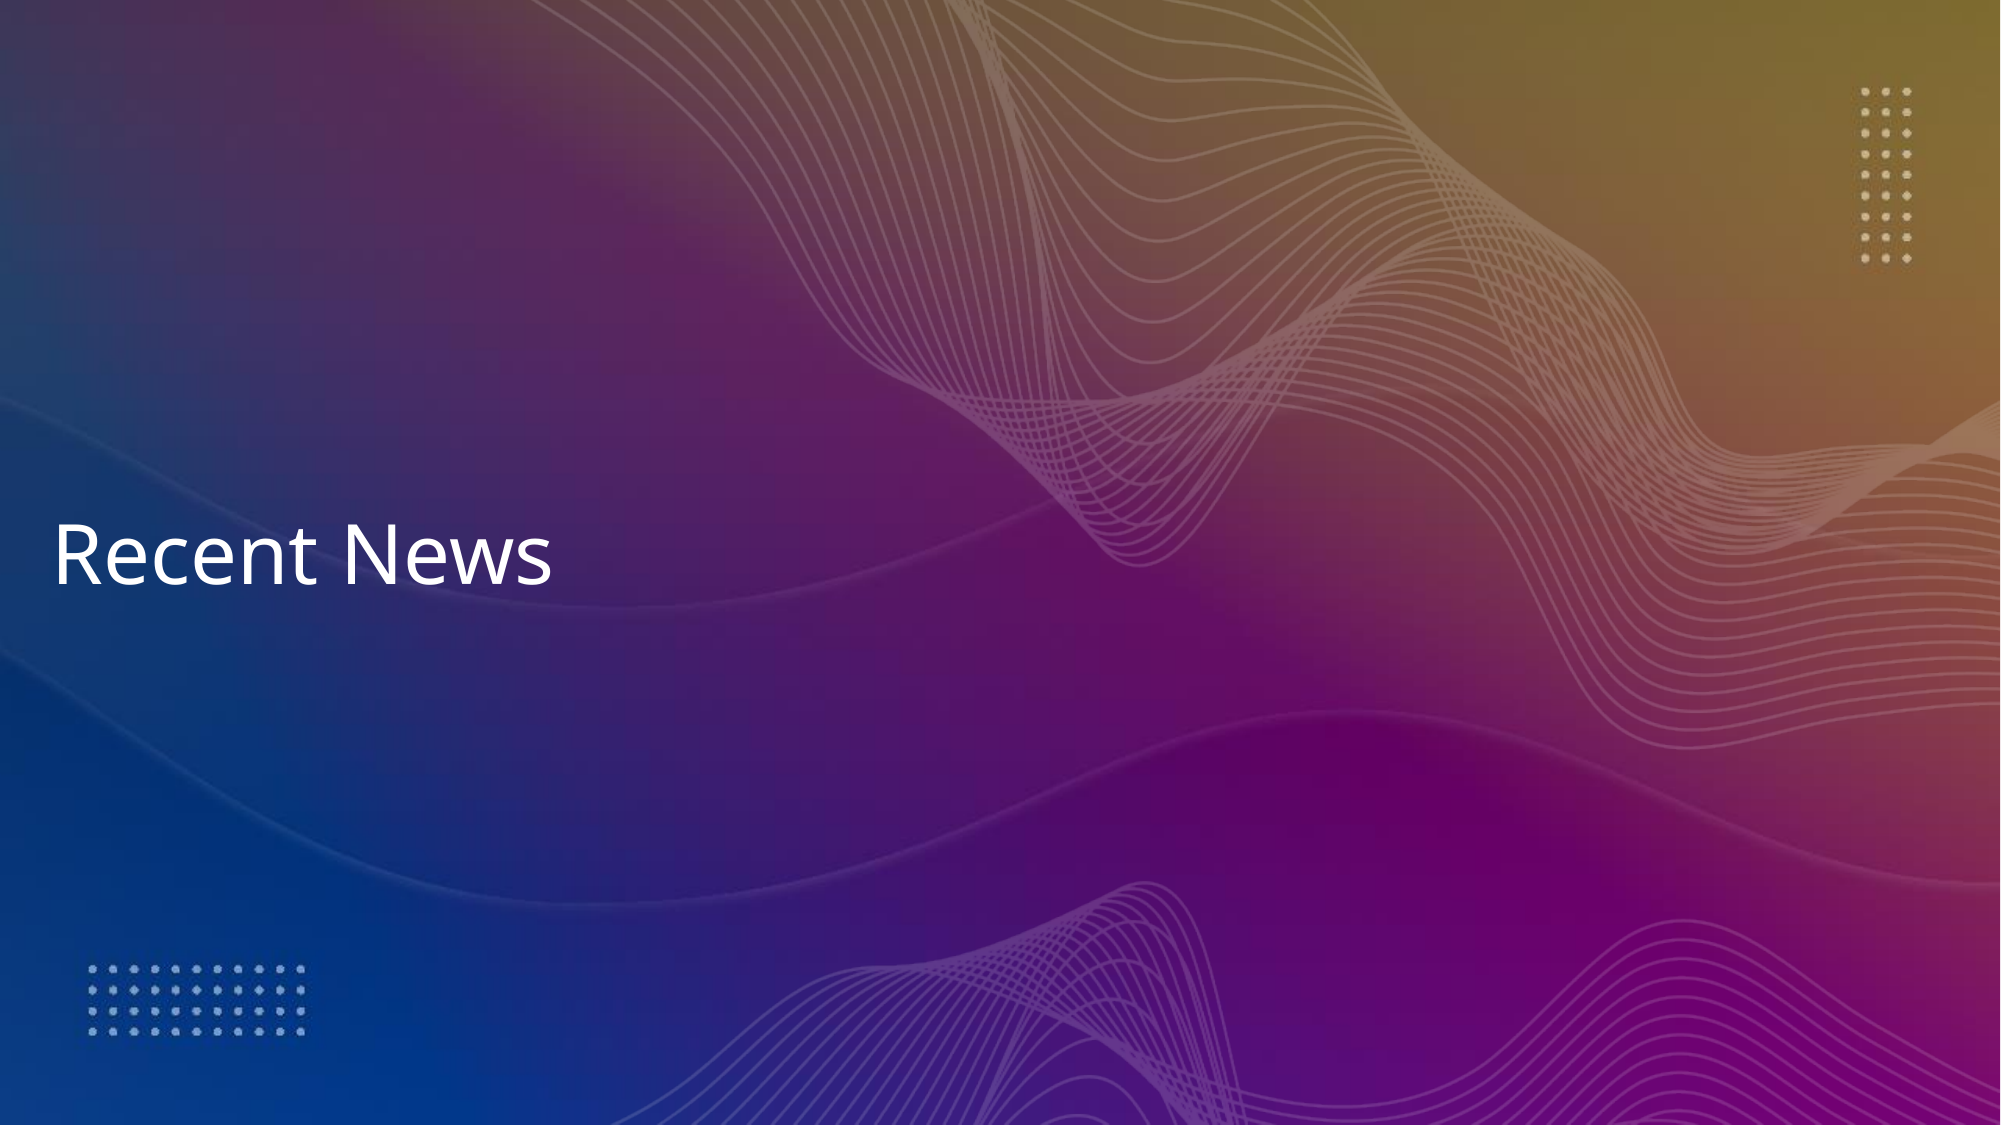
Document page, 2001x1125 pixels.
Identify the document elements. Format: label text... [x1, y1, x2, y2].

list Recent News [51, 512, 1062, 613]
picture [0, 0, 2001, 1125]
